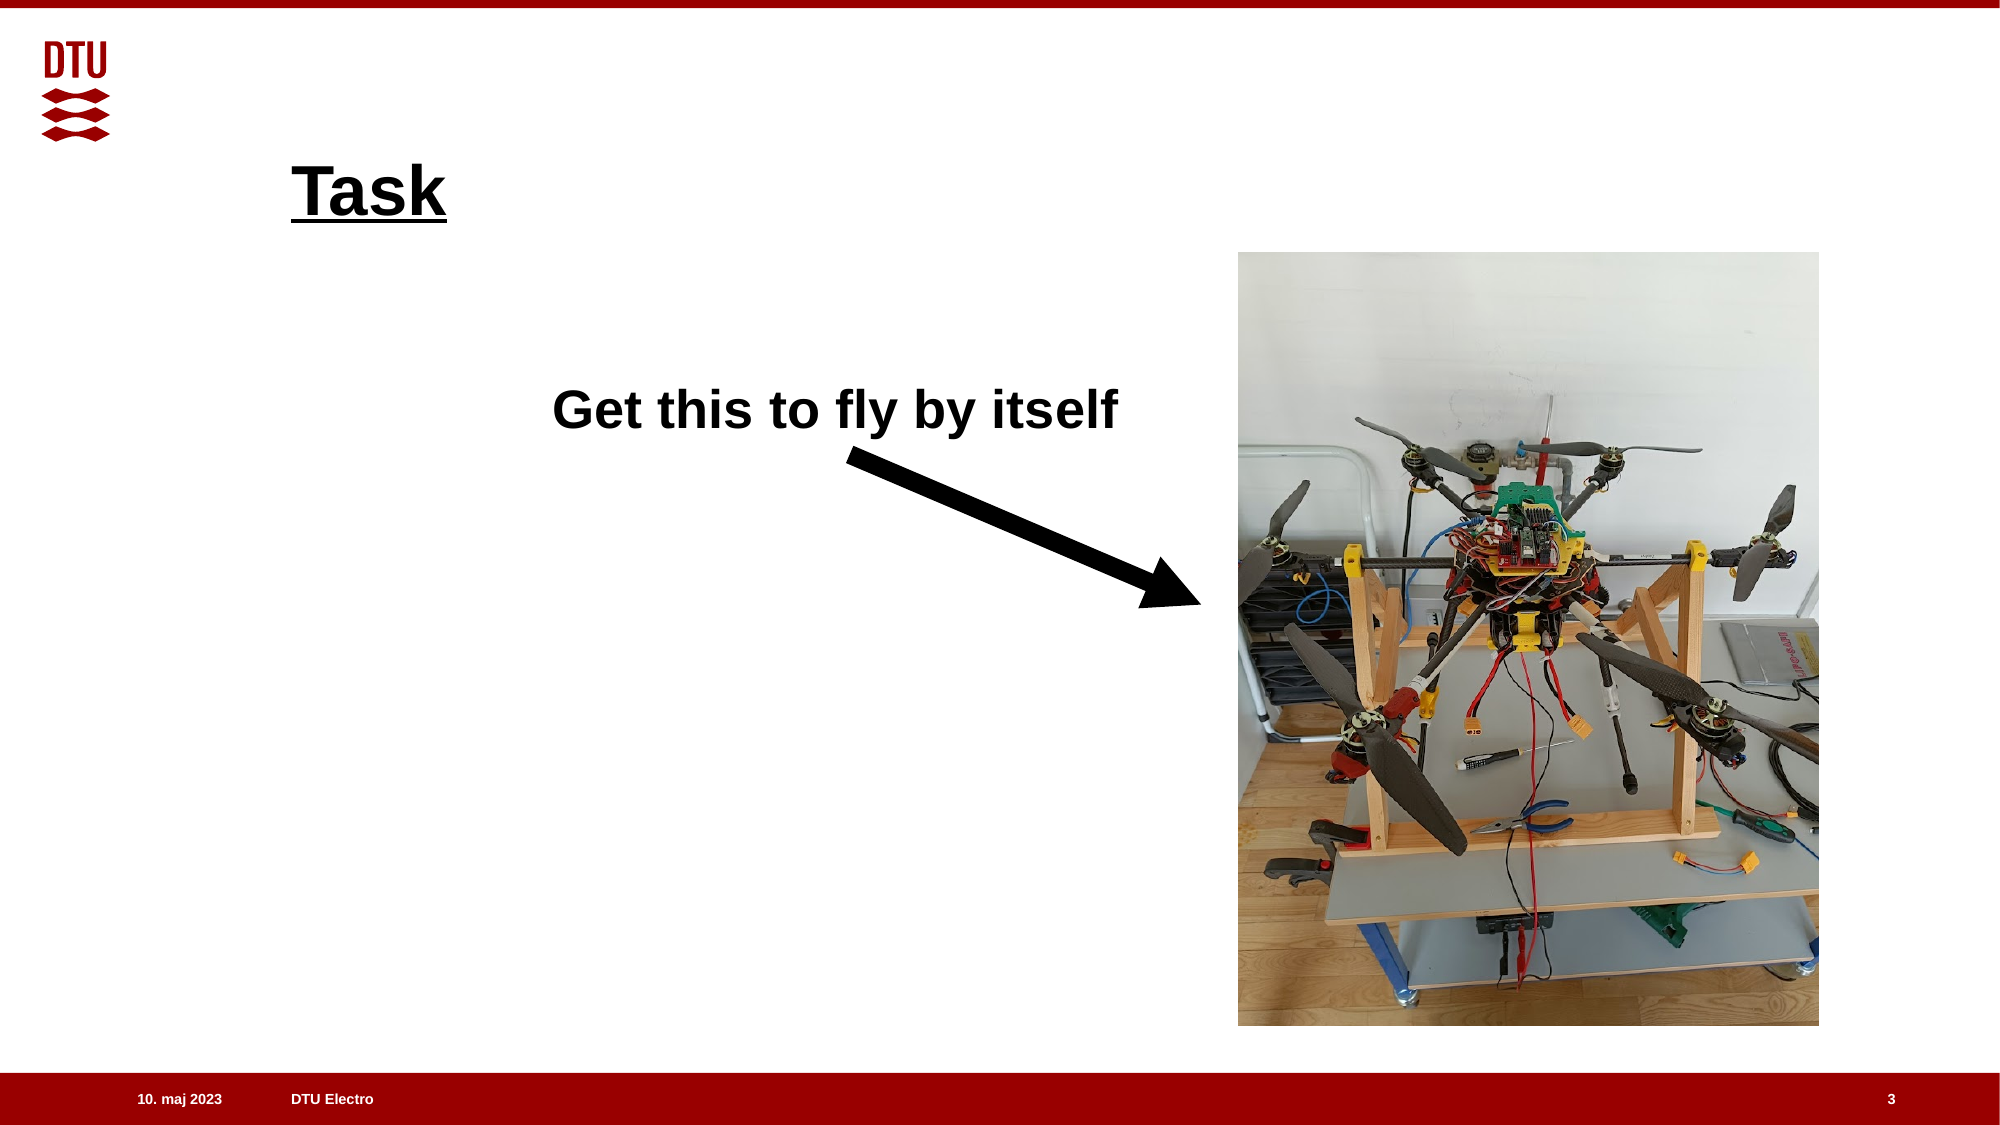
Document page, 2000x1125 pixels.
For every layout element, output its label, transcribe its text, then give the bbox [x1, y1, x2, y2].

text_box Get this to fly by itself [537, 359, 1163, 455]
title Task [291, 69, 1819, 230]
picture [1238, 252, 1819, 1026]
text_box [849, 455, 1202, 605]
slide_number 3 [1887, 1073, 1959, 1125]
